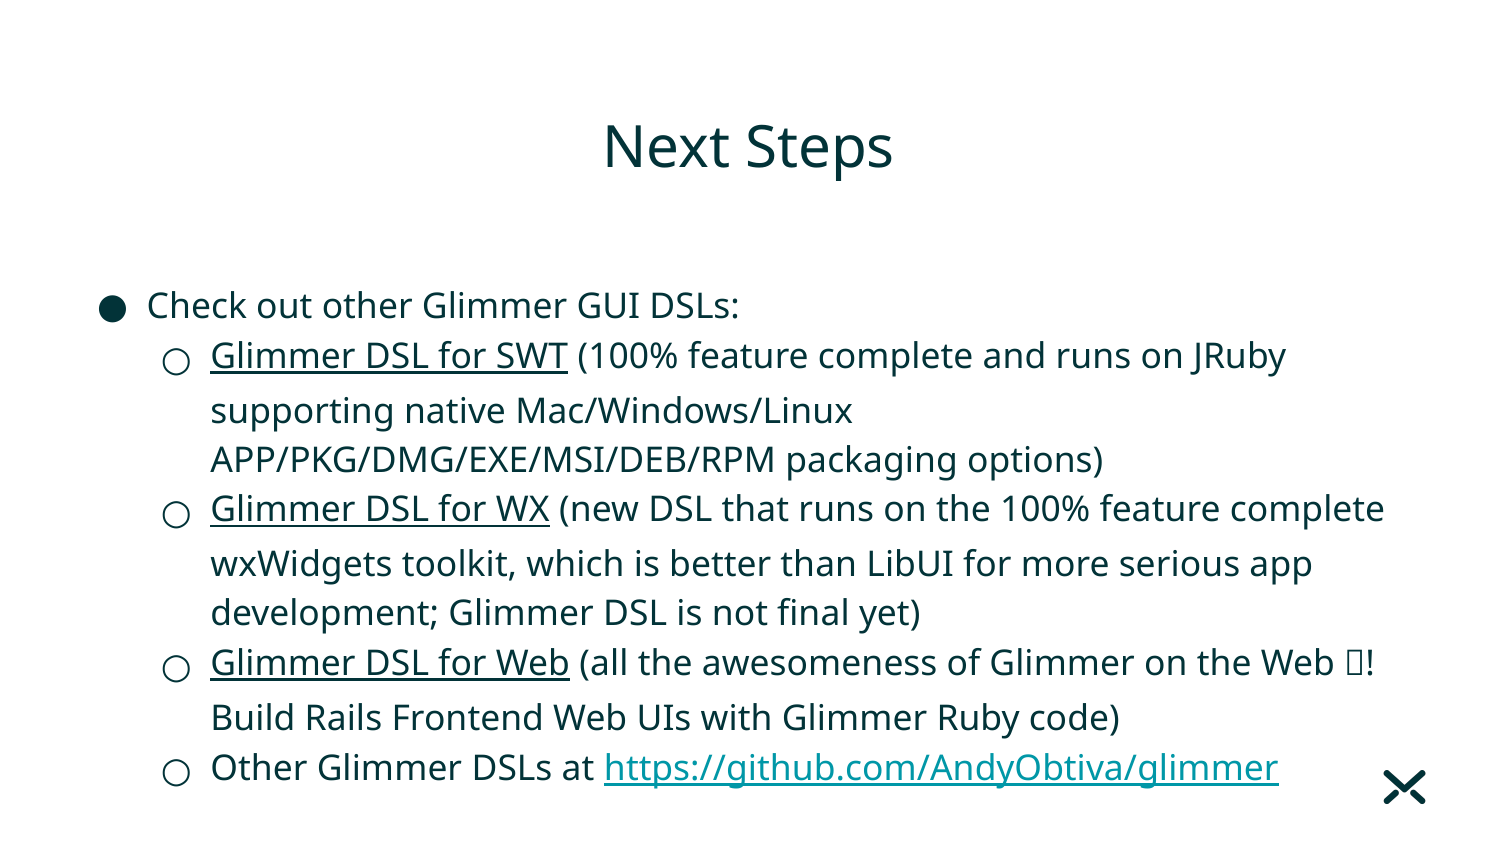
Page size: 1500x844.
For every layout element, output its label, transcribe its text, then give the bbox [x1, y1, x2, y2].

picture [1353, 736, 1456, 838]
title Next Steps [66, 94, 1431, 199]
list Check out other Glimmer GUI DSLs: Glimmer DSL for SWT (100% feature complete and runs on JRuby supporting native Mac/Windows/Linux APP/PKG/DMG/EXE/MSI/DEB/RPM packaging options) Glimmer DSL for WX (new DSL that runs on the 100% feature complete wxWidgets toolkit, which is better than LibUI for more serious app development; Glimmer DSL is not final yet) Glimmer DSL for Web (all the awesomeness of Glimmer on the Web 🤯! Build Rails Frontend Web UIs with Glimmer Ruby code) Other Glimmer DSLs at https://github.com/AndyObtiva/glimmer [67, 261, 1433, 817]
